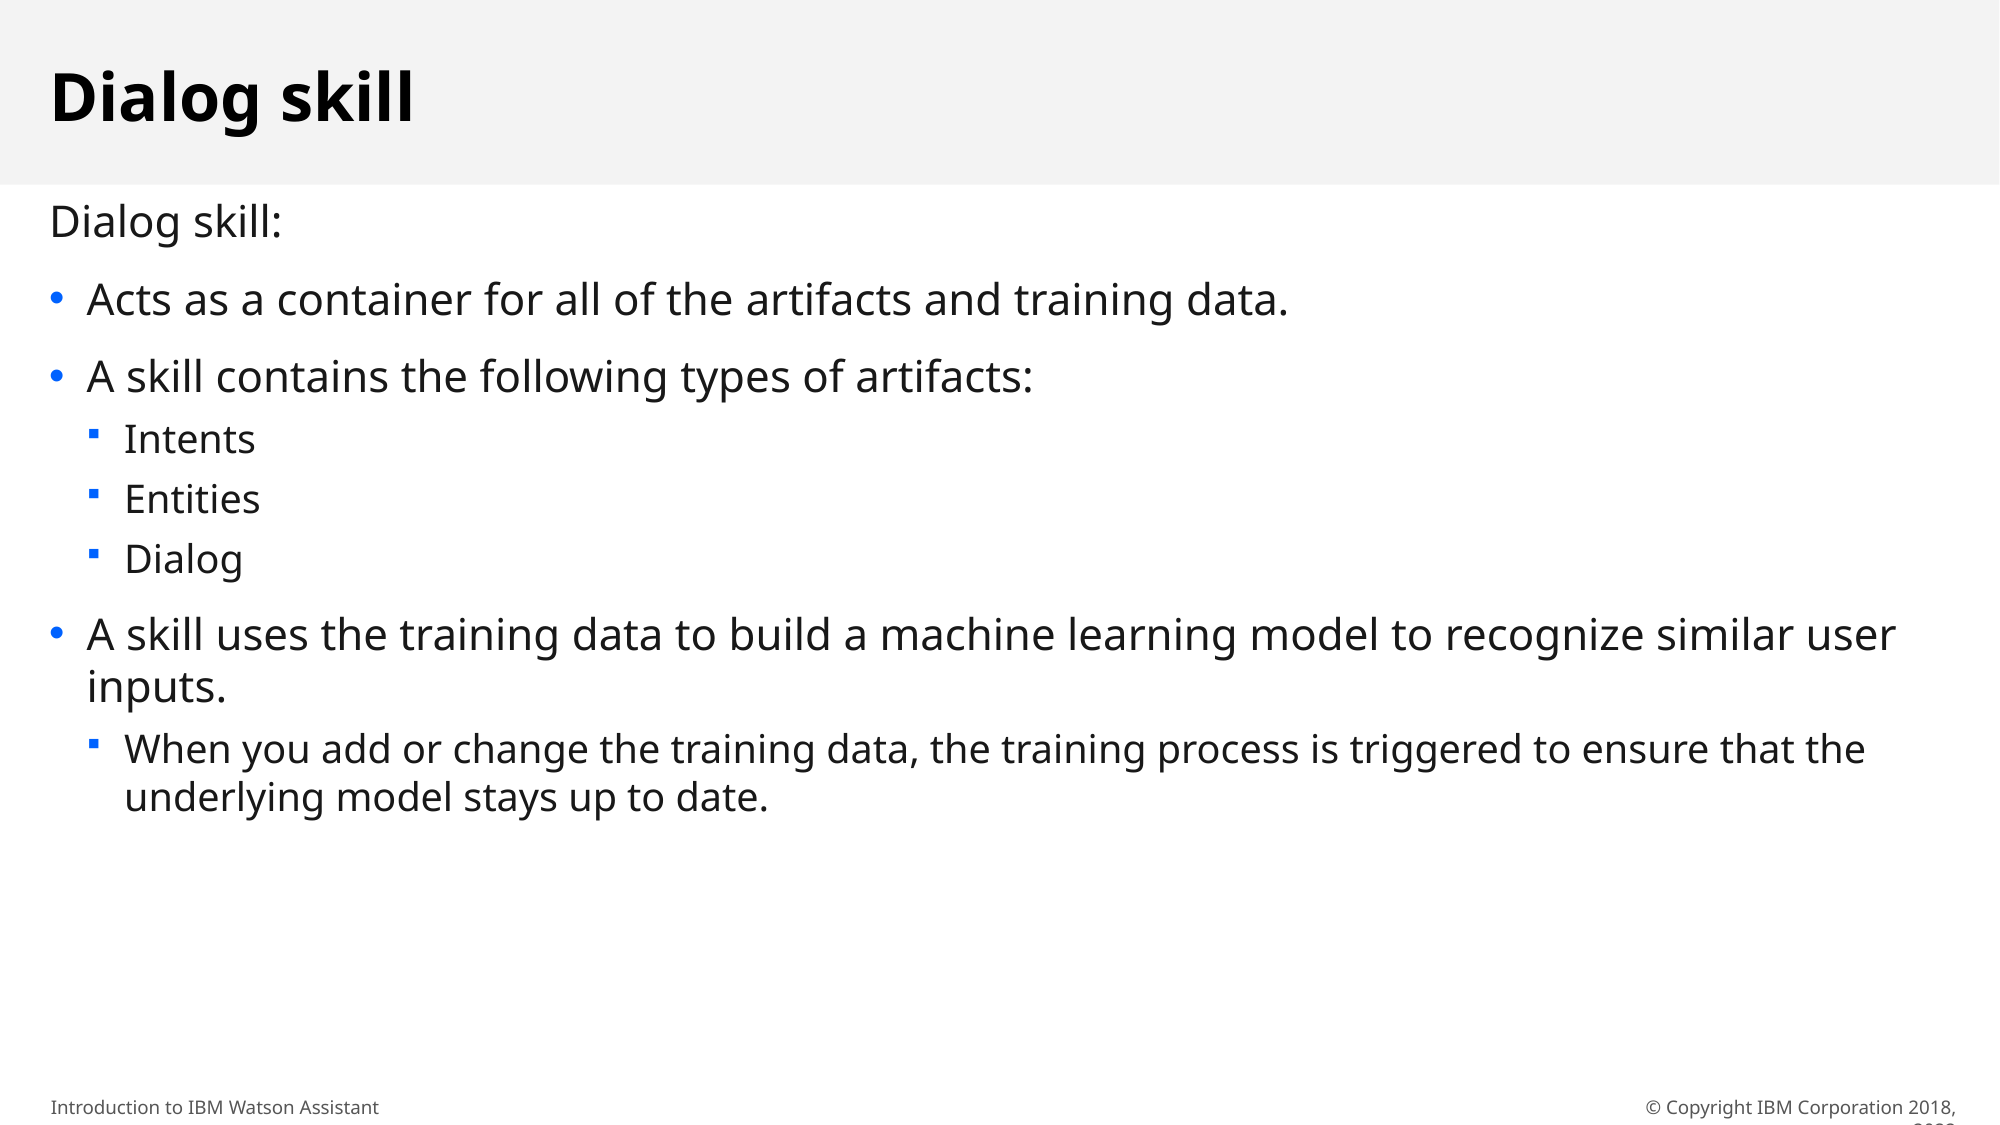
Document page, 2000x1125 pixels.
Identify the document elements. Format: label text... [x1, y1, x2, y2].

footer © Copyright IBM Corporation 2018, 2022 [1616, 1096, 1972, 1125]
list Dialog skill: Acts as a container for all of the artifacts and training data. A skill contains the following types of artifacts: Intents Entities Dialog A skill uses the training data to build a machine learning model to recognize similar user inputs. When you add or change the training data, the training process is triggered to ensure that the underlying model stays up to date. [34, 190, 1944, 1096]
title Dialog skill [34, 29, 1944, 171]
